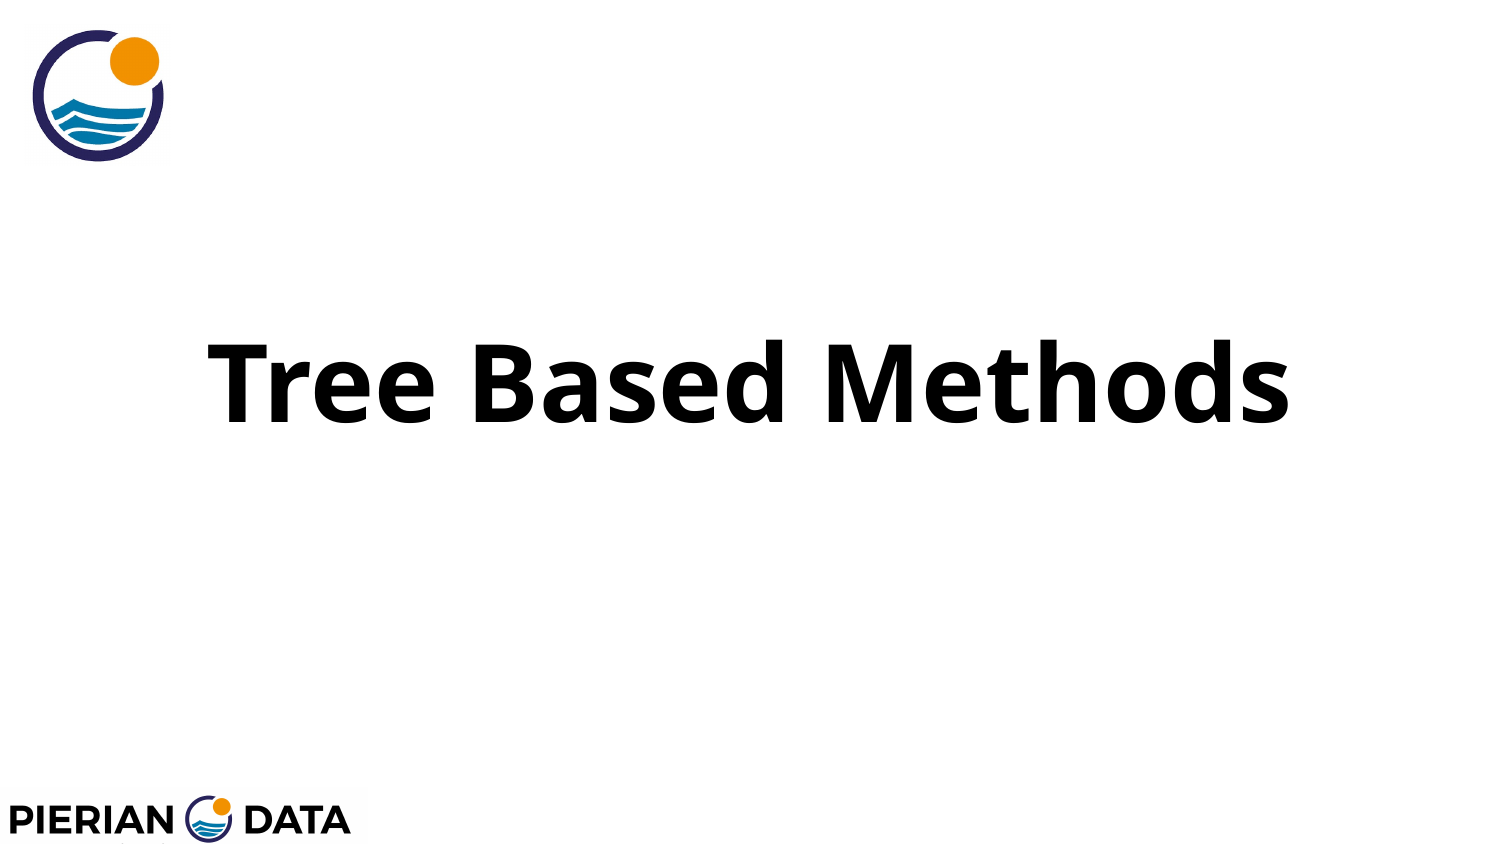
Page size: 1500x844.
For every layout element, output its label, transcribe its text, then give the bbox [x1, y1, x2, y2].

title Tree Based Methods [51, 122, 1449, 459]
picture [0, 787, 368, 844]
picture [24, 24, 172, 167]
